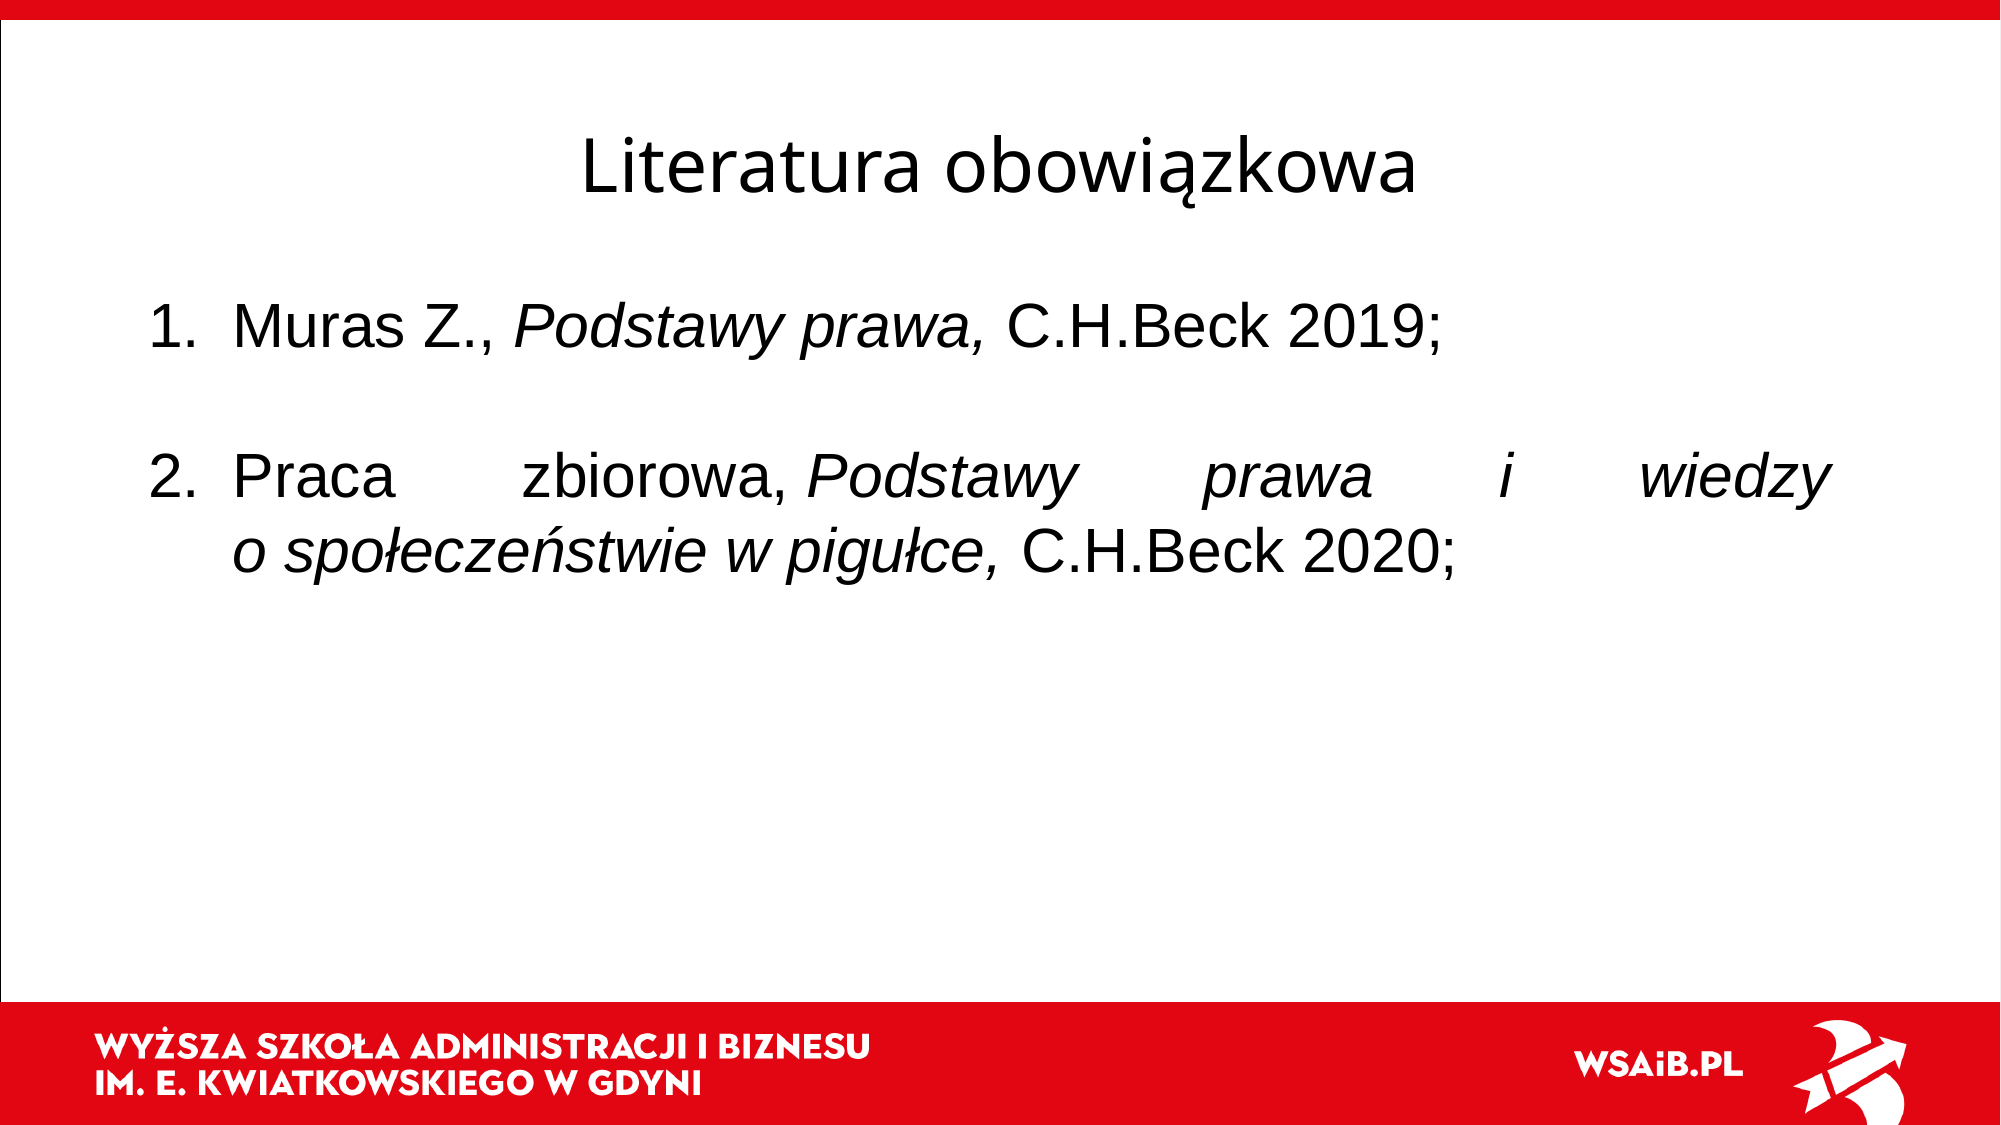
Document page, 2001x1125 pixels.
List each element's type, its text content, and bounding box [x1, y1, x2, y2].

title Literatura obowiązkowa [137, 59, 1863, 278]
picture [0, 0, 2001, 1125]
text_box Muras Z., Podstawy prawa, C.H.Beck 2019; Praca zbiorowa, Podstawy prawa i wiedzy o społeczeństwie w pigułce, C.H.Beck 2020; [133, 277, 1847, 718]
list [137, 299, 1863, 861]
